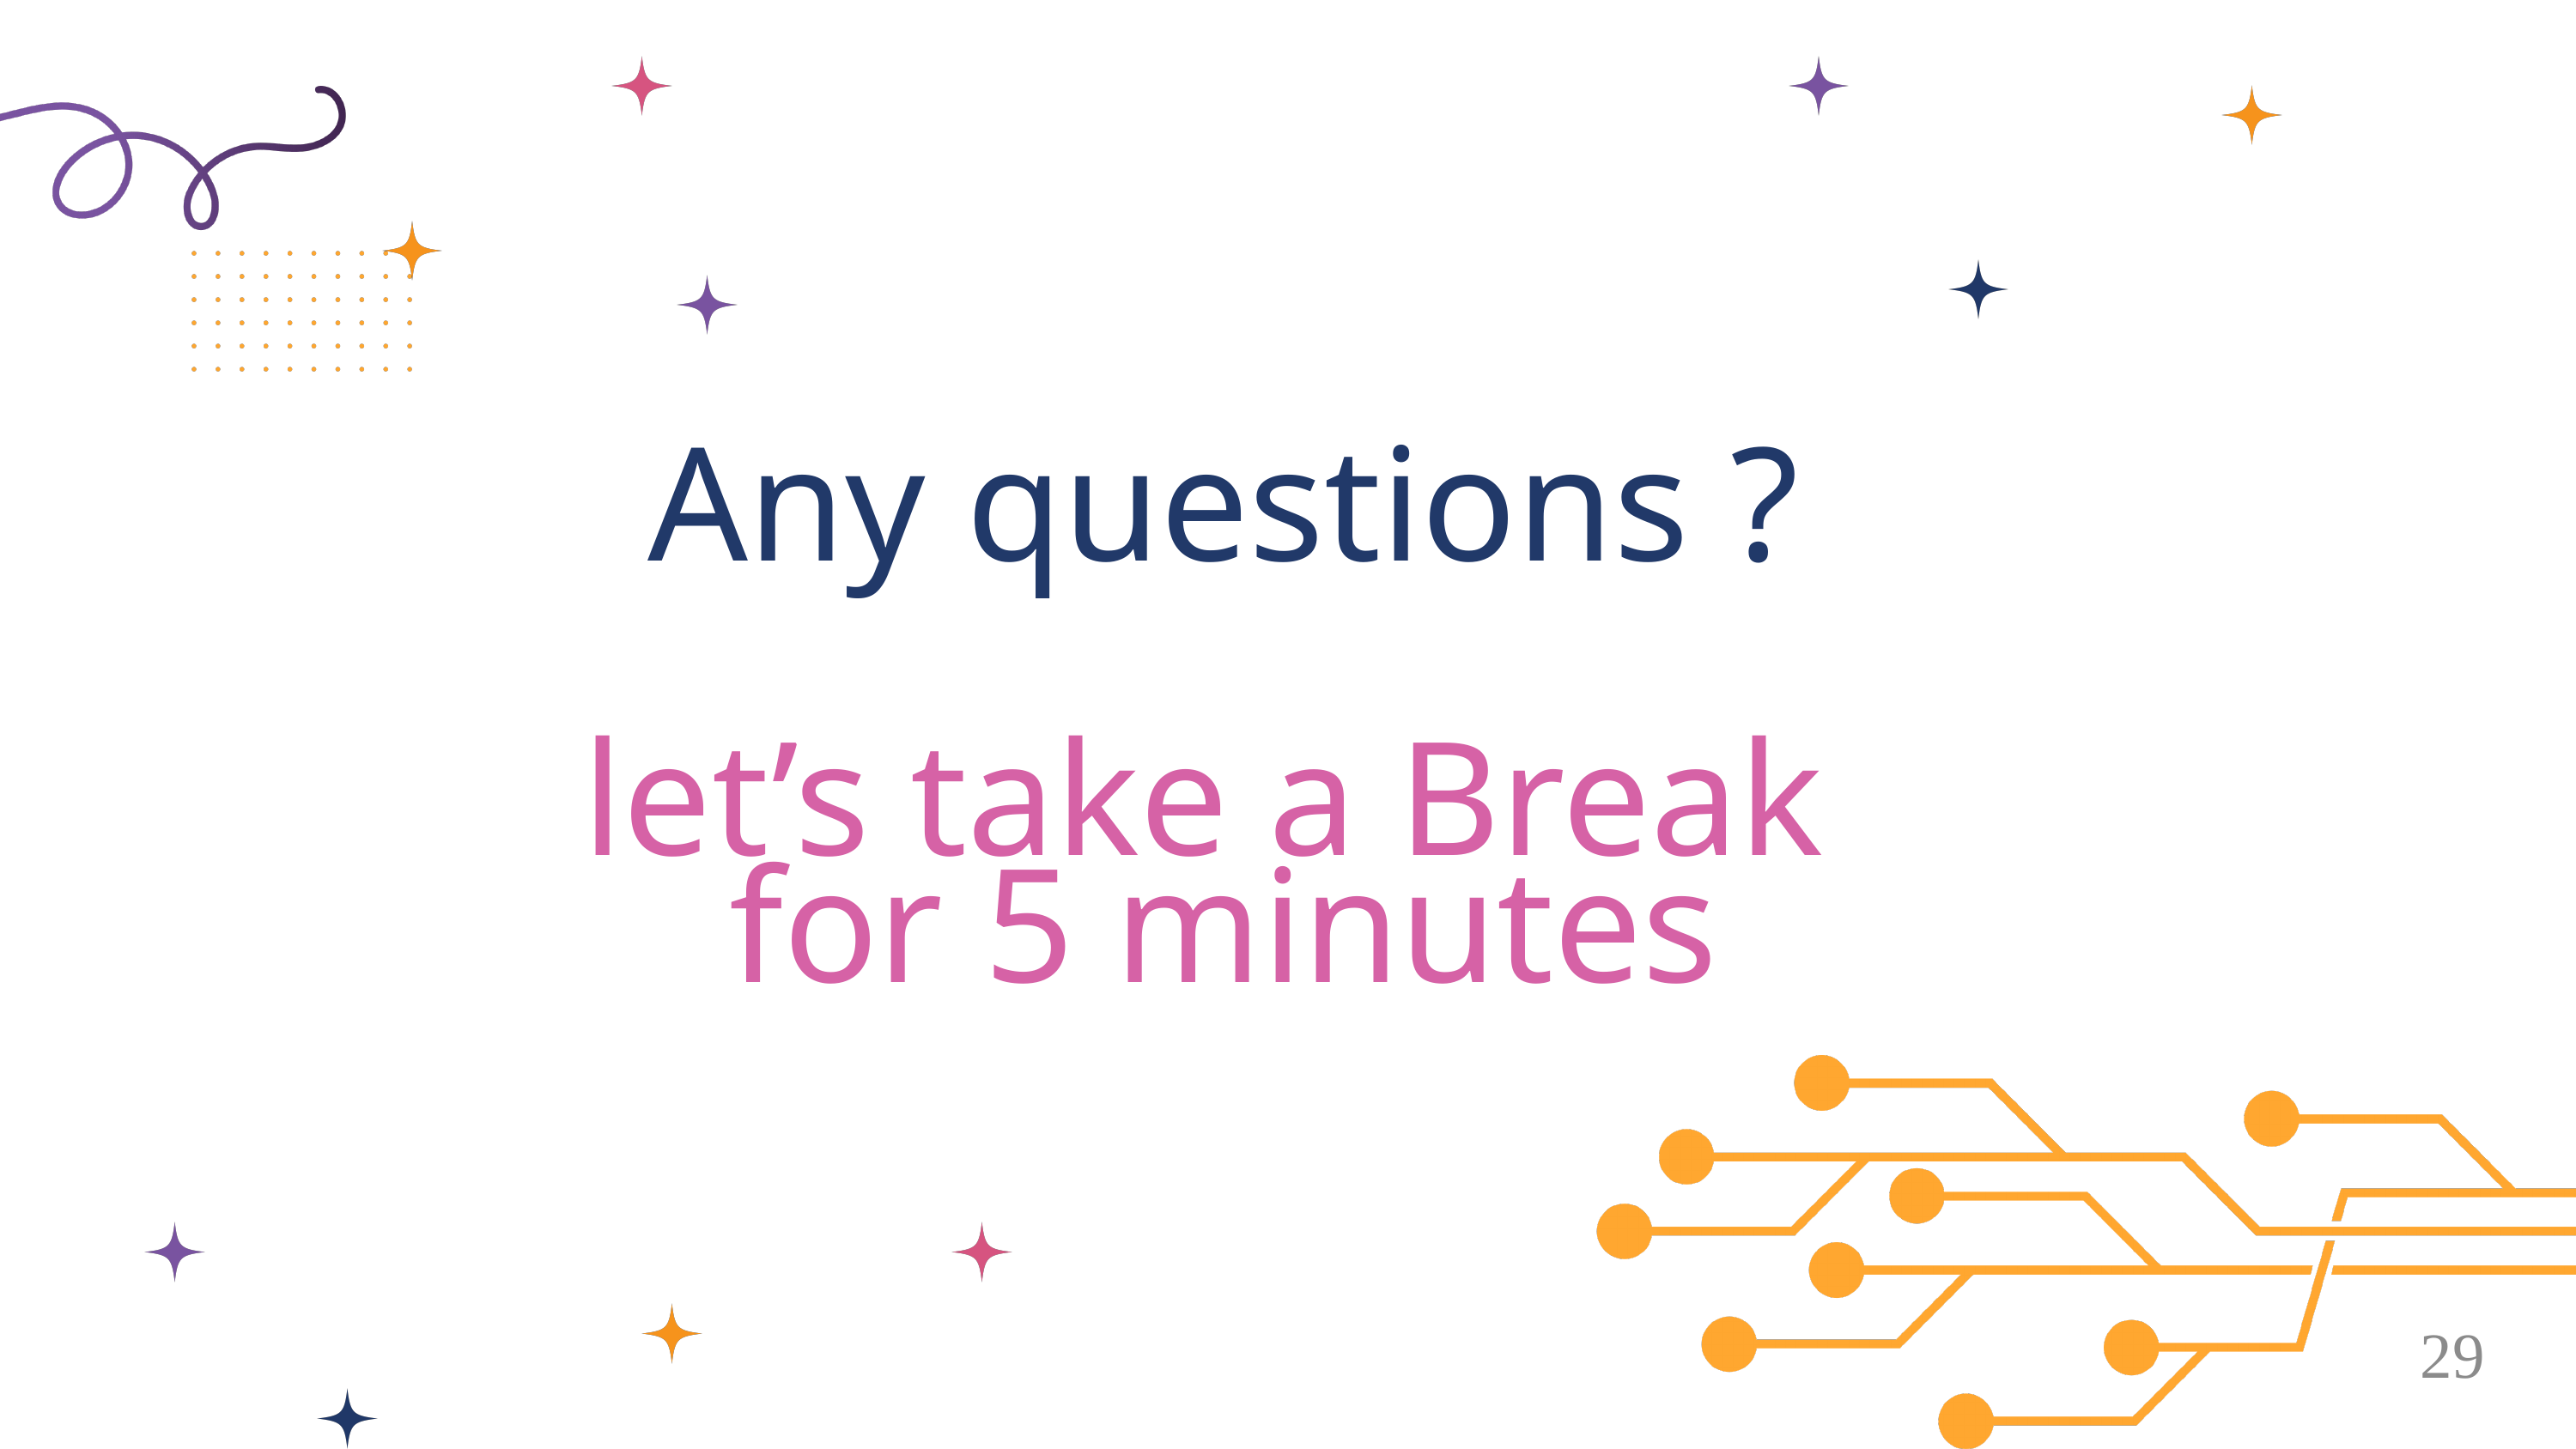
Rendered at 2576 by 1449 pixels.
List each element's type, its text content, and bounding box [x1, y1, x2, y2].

picture [0, 85, 348, 232]
picture [951, 1222, 1012, 1282]
text_box let’s take a Break for 5 minutes [236, 753, 2171, 1021]
picture [1789, 55, 1850, 116]
picture [1596, 1055, 2576, 1449]
picture [677, 274, 738, 335]
picture [191, 221, 442, 372]
picture [2221, 84, 2282, 145]
picture [144, 1222, 205, 1282]
picture [1947, 259, 2008, 320]
picture [317, 1388, 378, 1449]
picture [641, 1303, 702, 1364]
picture [611, 55, 672, 116]
text_box Any questions ? [236, 458, 2171, 598]
